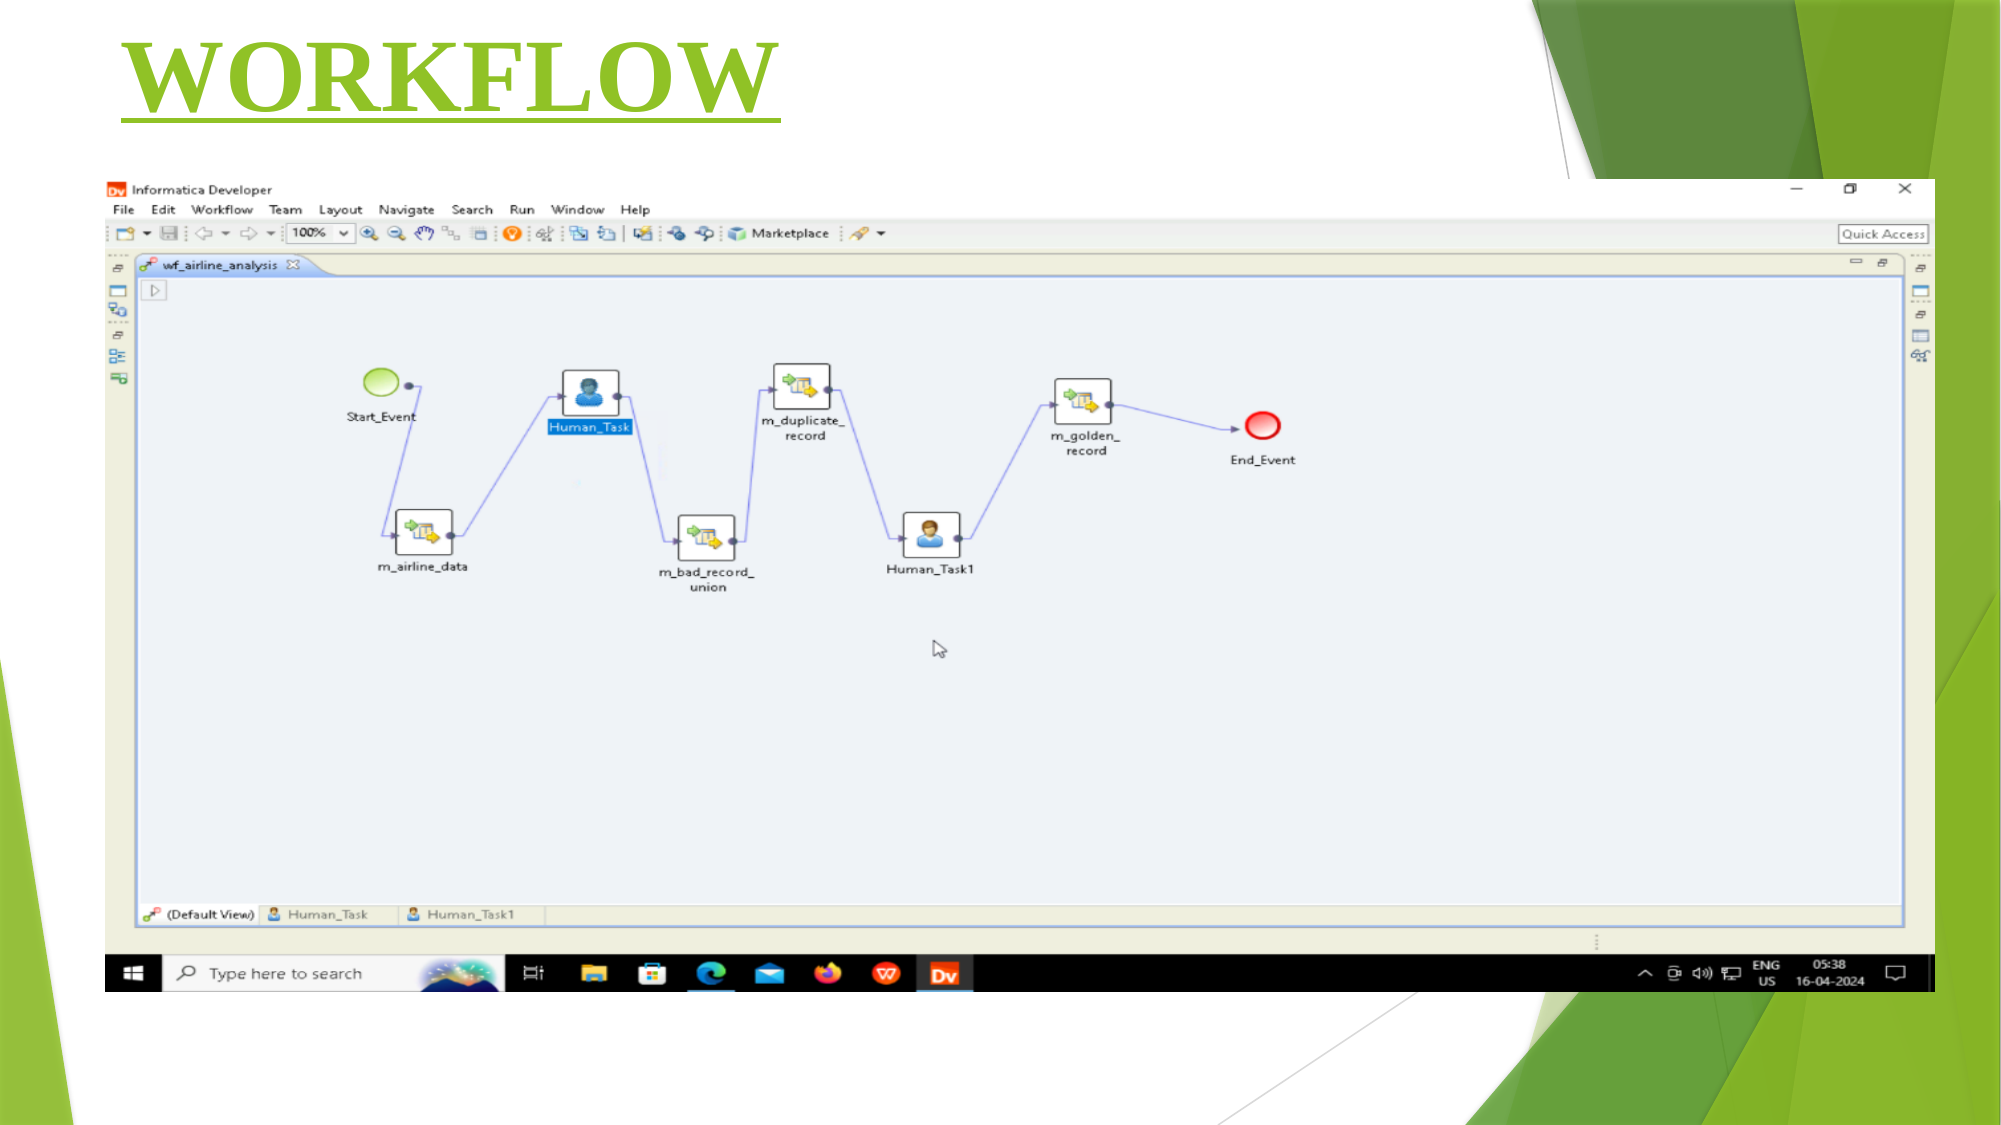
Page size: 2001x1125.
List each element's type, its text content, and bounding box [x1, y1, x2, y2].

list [105, 179, 1935, 993]
title WORKFLOW [105, 0, 1831, 177]
